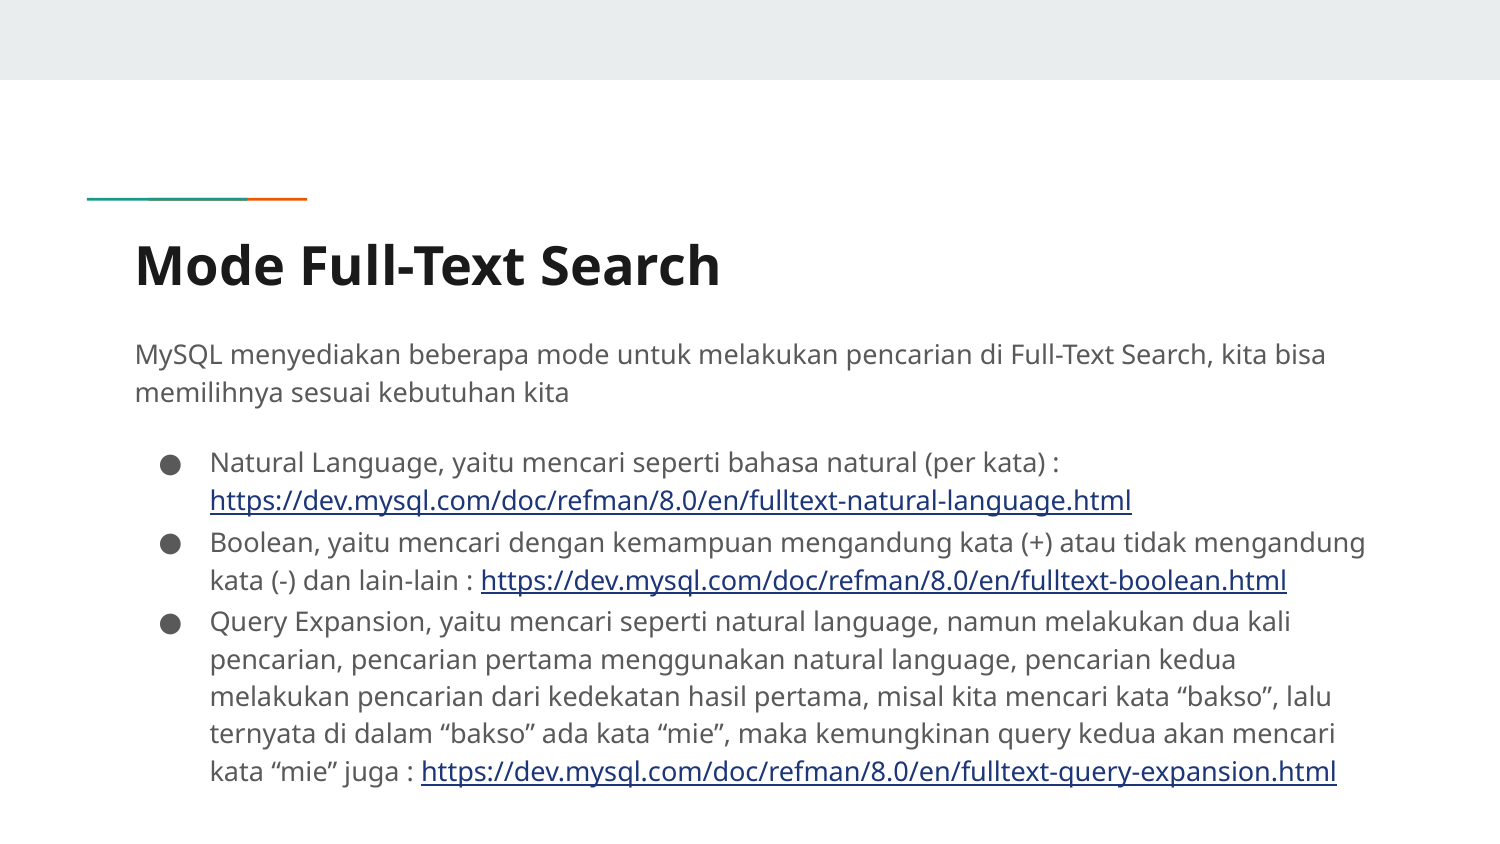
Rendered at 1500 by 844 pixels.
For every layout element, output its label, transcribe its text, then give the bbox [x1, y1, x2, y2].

list MySQL menyediakan beberapa mode untuk melakukan pencarian di Full-Text Search, kita bisa memilihnya sesuai kebutuhan kita Natural Language, yaitu mencari seperti bahasa natural (per kata) : https://dev.mysql.com/doc/refman/8.0/en/fulltext-natural-language.html Boolean, yaitu mencari dengan kemampuan mengandung kata (+) atau tidak mengandung kata (-) dan lain-lain : https://dev.mysql.com/doc/refman/8.0/en/fulltext-boolean.html Query Expansion, yaitu mencari seperti natural language, namun melakukan dua kali pencarian, pencarian pertama menggunakan natural language, pencarian kedua melakukan pencarian dari kedekatan hasil pertama, misal kita mencari kata “bakso”, lalu ternyata di dalam “bakso” ada kata “mie”, maka kemungkinan query kedua akan mencari kata “mie” juga : https://dev.mysql.com/doc/refman/8.0/en/fulltext-query-expansion.html [119, 317, 1381, 689]
title Mode Full-Text Search [119, 216, 1381, 305]
